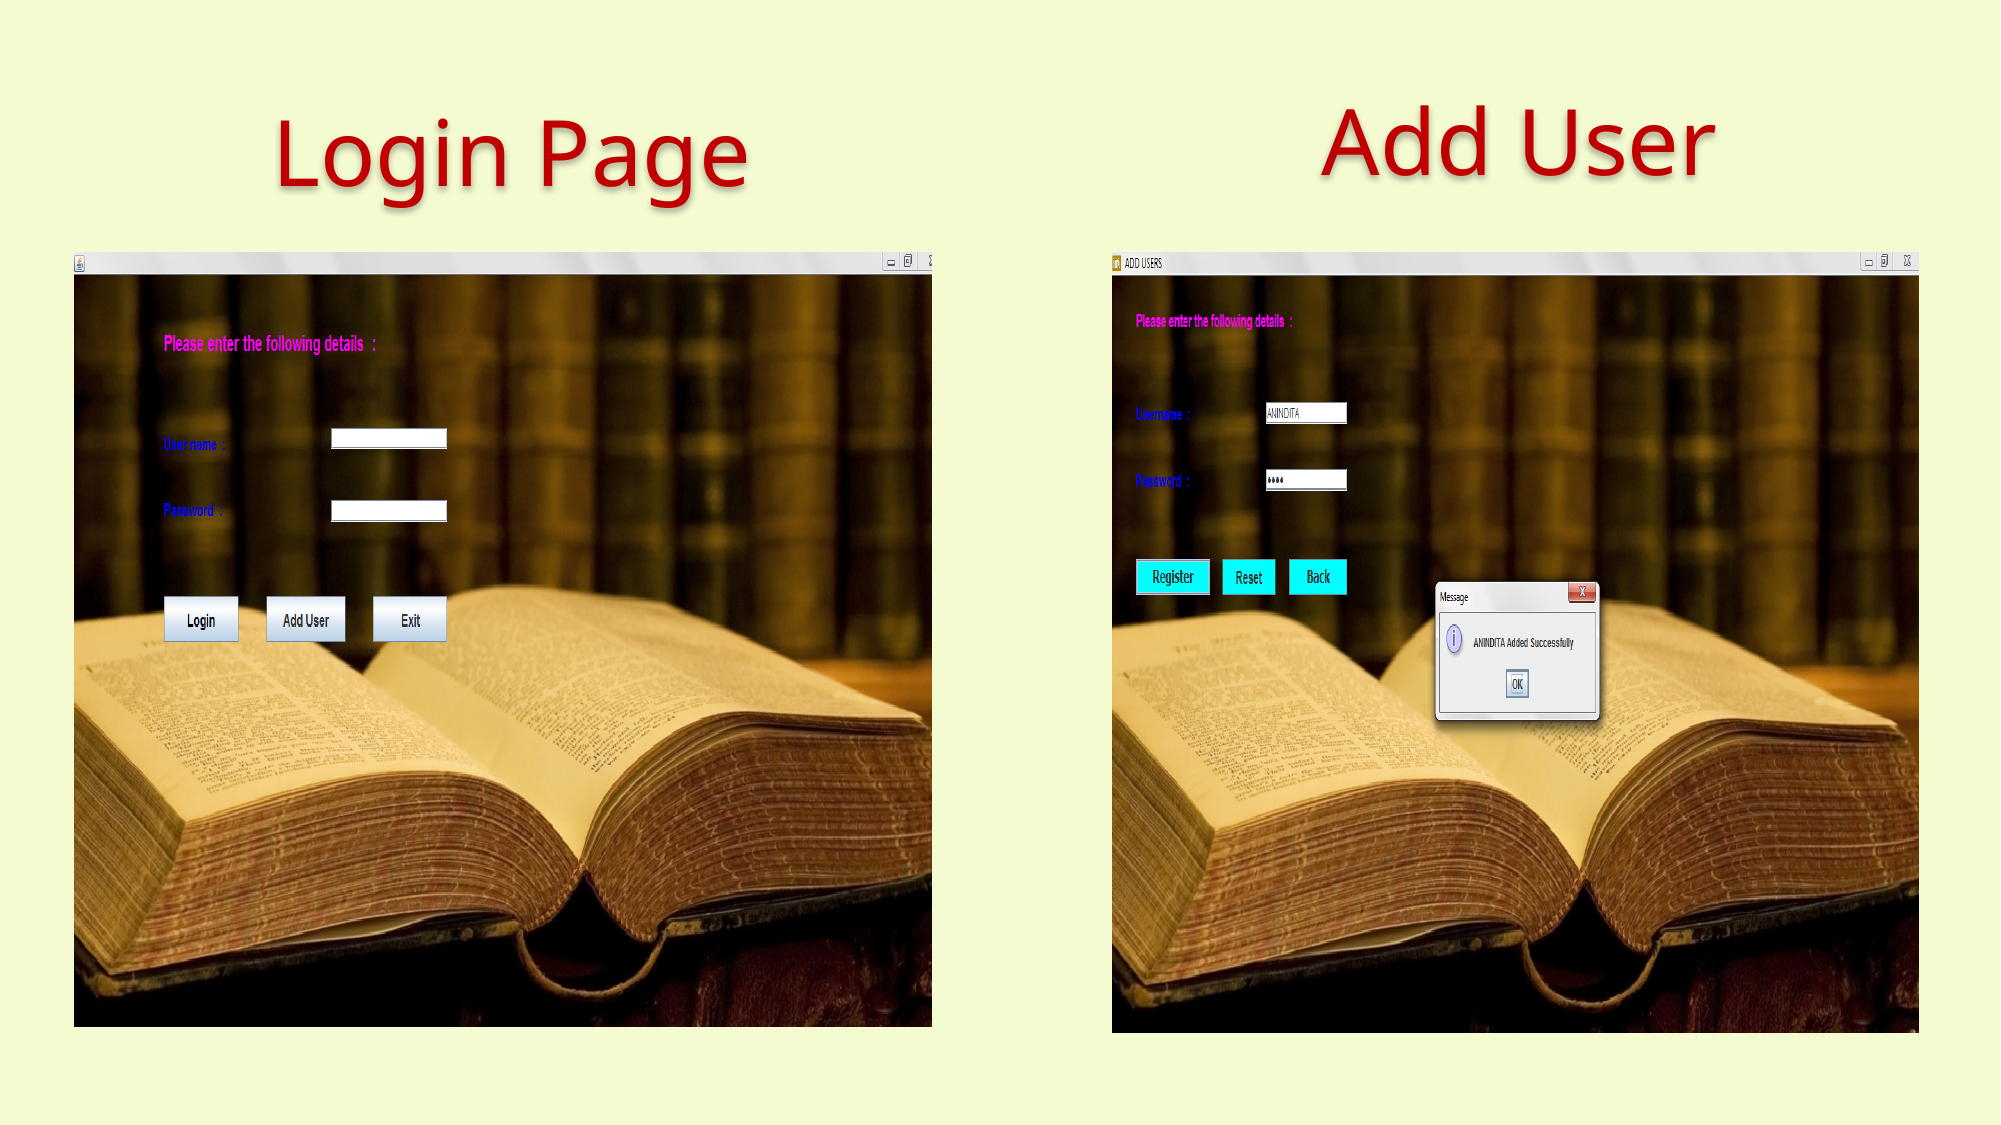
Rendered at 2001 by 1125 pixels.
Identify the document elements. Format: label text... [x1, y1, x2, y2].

picture [1112, 252, 1919, 1033]
text_box Login Page [257, 87, 831, 213]
text_box Add User [1307, 76, 1780, 202]
picture [74, 252, 932, 1027]
